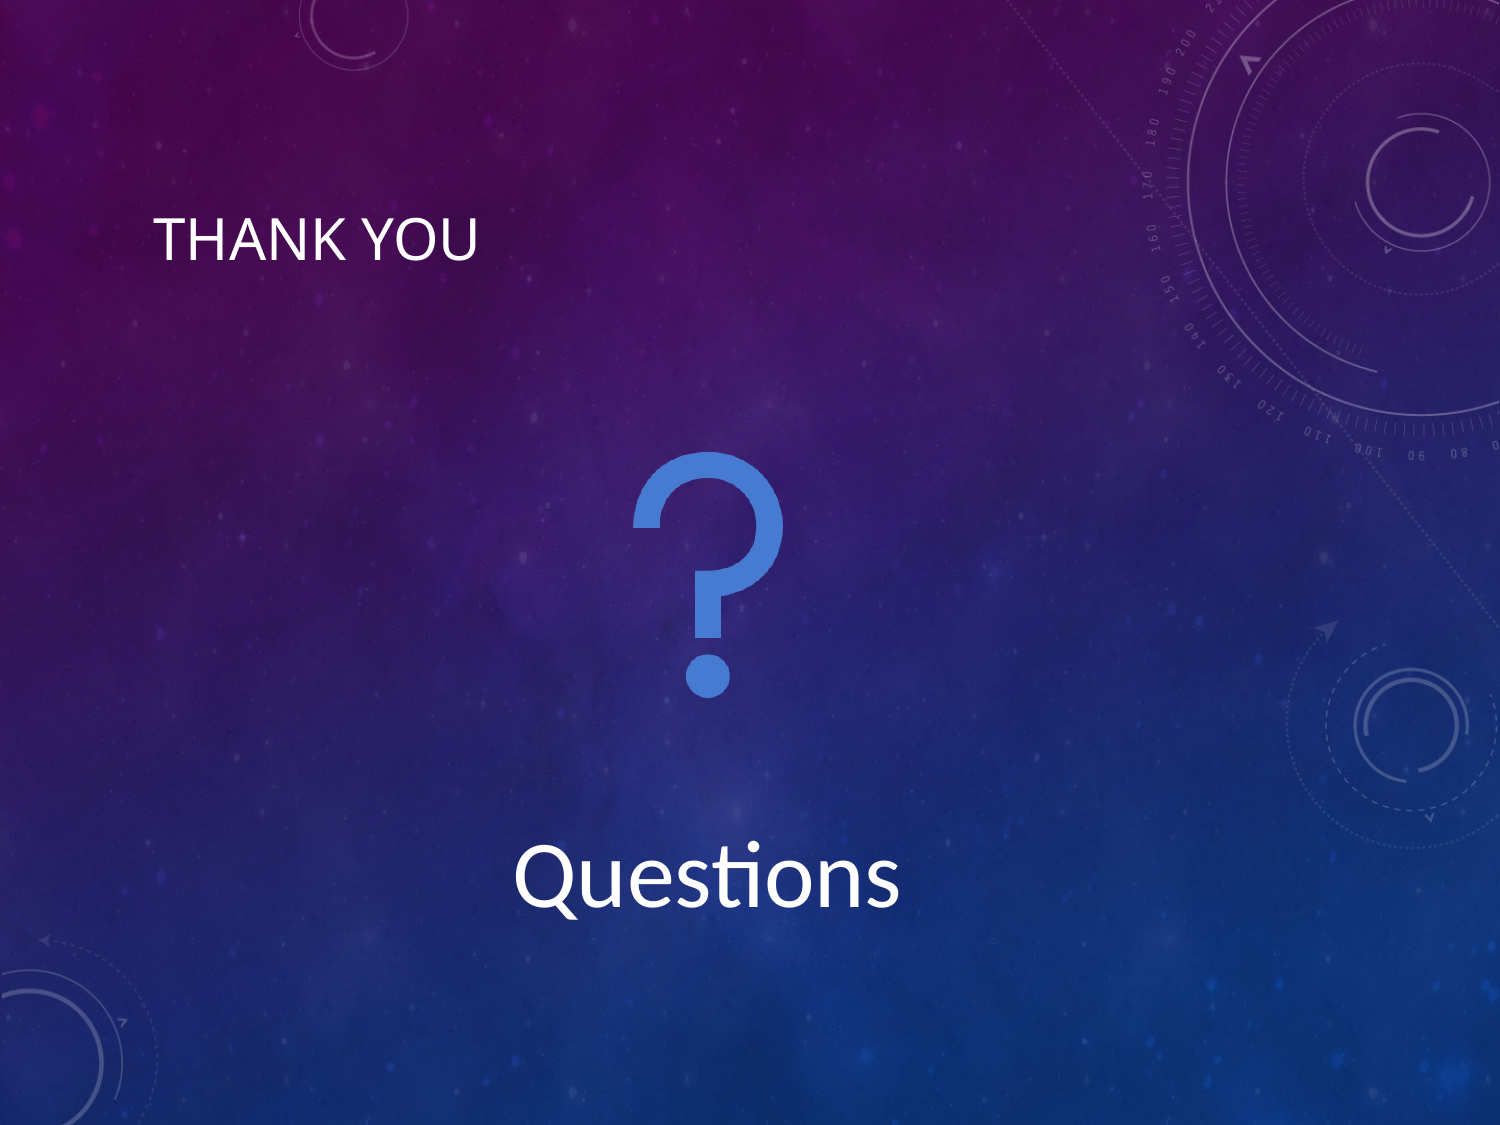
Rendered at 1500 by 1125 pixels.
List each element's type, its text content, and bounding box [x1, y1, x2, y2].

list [84, 394, 1332, 951]
title Thank You [138, 138, 1080, 335]
picture [0, 0, 1500, 1125]
